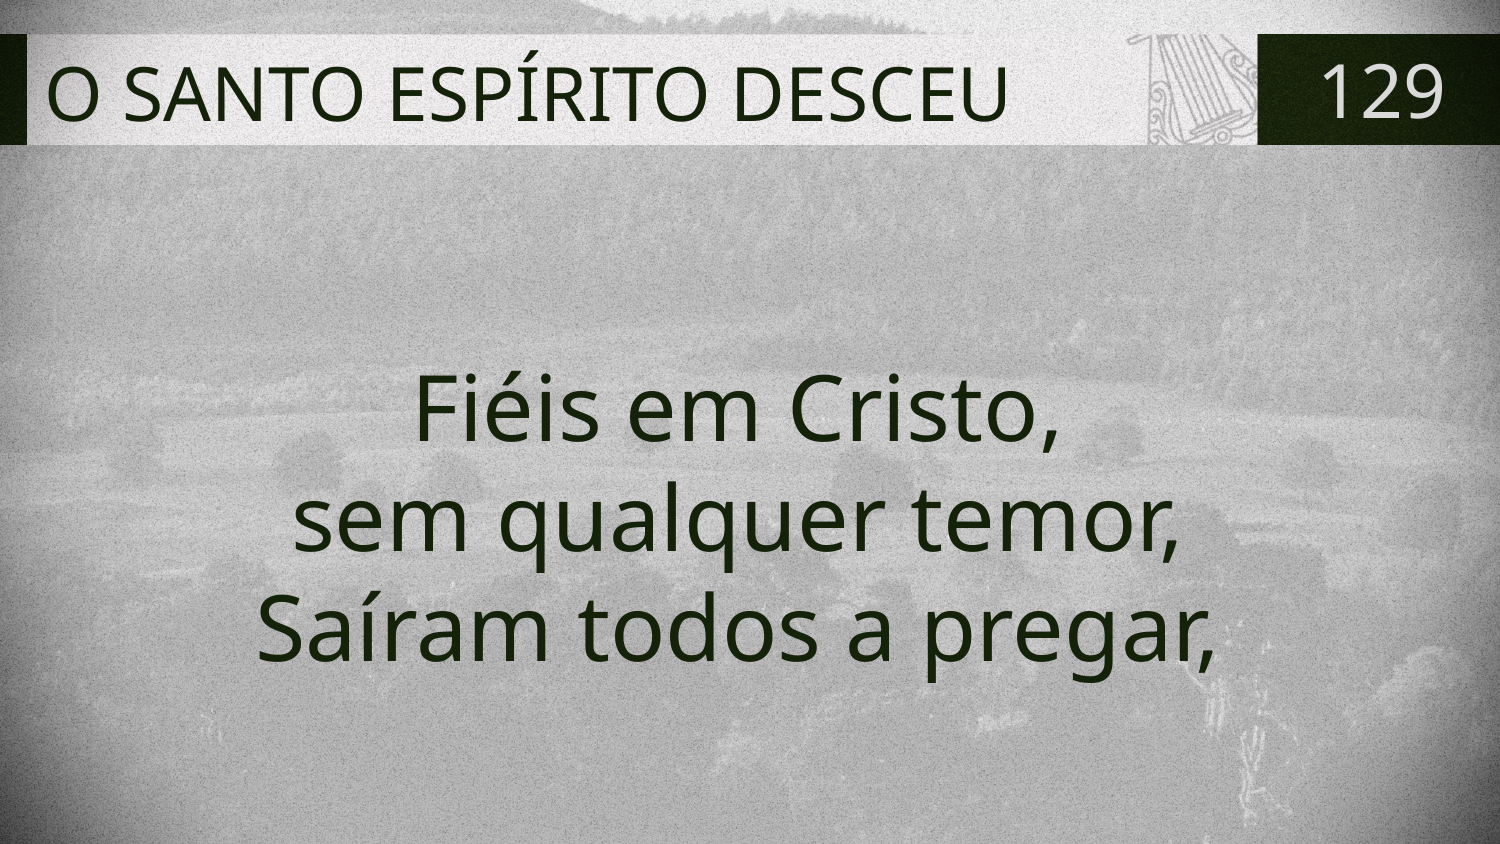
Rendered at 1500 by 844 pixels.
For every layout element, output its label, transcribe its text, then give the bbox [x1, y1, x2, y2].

title O SANTO ESPÍRITO DESCEU [29, 33, 1258, 151]
list Fiéis em Cristo, sem qualquer temor, Saíram todos a pregar, [0, 185, 1500, 844]
picture [0, 0, 1500, 185]
list 129 [1281, 36, 1483, 143]
